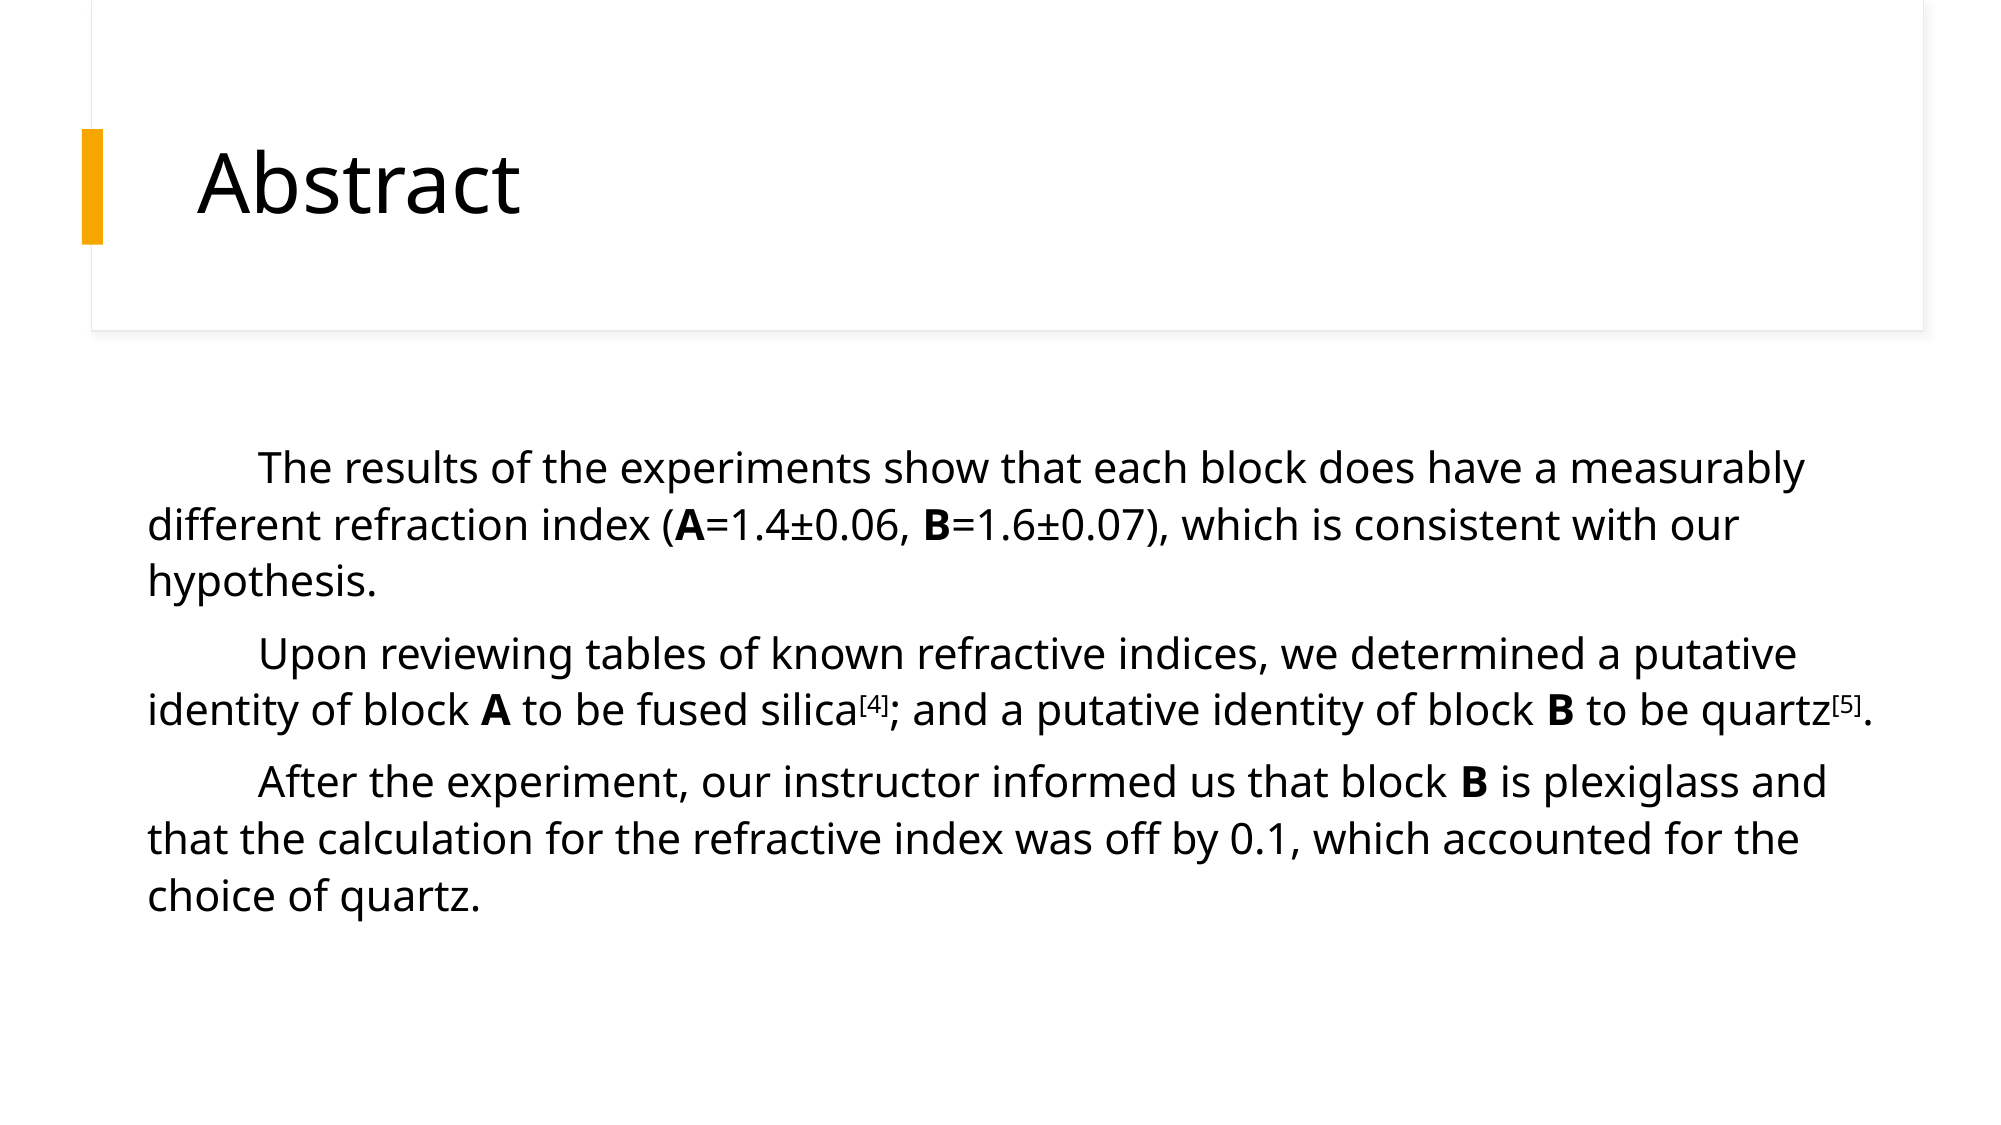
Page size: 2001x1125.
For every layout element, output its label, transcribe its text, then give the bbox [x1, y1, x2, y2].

title Abstract [183, 90, 1851, 284]
list The results of the experiments show that each block does have a measurably different refraction index (A=1.4±0.06, B=1.6±0.07), which is consistent with our hypothesis. Upon reviewing tables of known refractive indices, we determined a putative identity of block A to be fused silica[4]; and a putative identity of block B to be quartz[5]. After the experiment, our instructor informed us that block B is plexiglass and that the calculation for the refractive index was off by 0.1, which accounted for the choice of quartz. [131, 427, 1902, 977]
